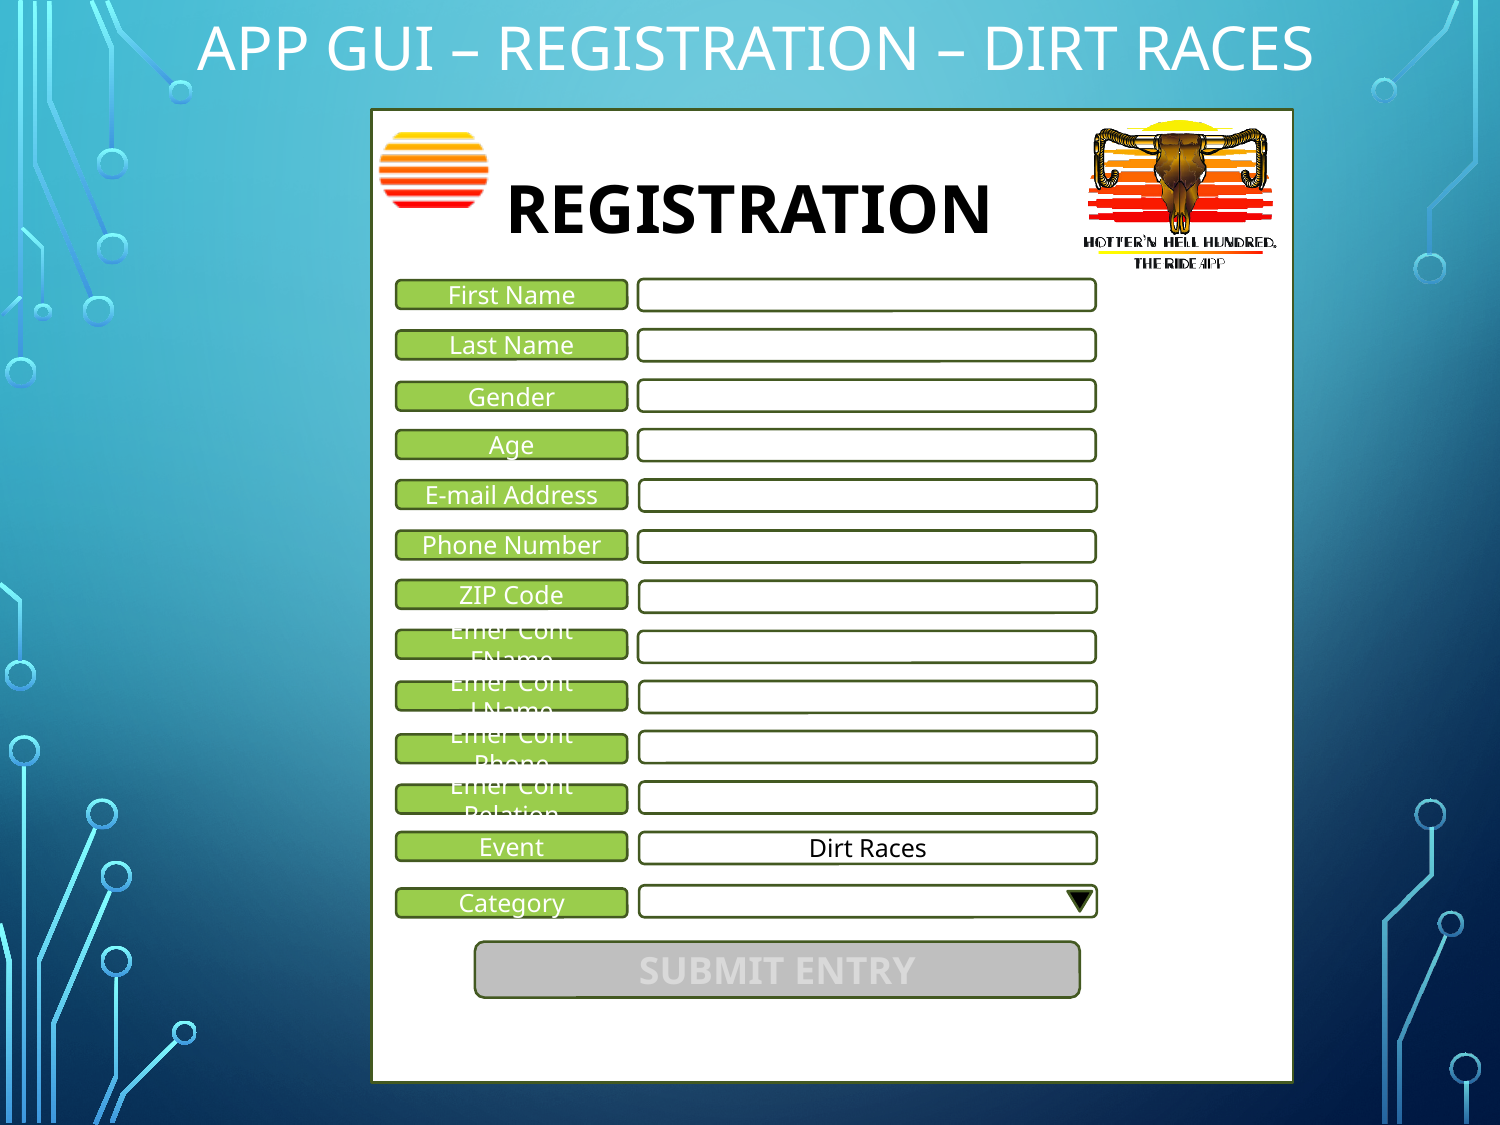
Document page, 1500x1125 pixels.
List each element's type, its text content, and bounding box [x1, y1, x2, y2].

text_box [637, 883, 1099, 919]
text_box Emer Cont Phone [394, 733, 629, 765]
text_box Dirt Races [637, 830, 1099, 866]
text_box E-mail Address [394, 478, 629, 511]
text_box [637, 780, 1099, 815]
text_box [636, 529, 1098, 564]
text_box Emer Cont LName [394, 680, 629, 712]
text_box Emer Cont Relation [394, 783, 629, 815]
text_box [636, 277, 1098, 313]
text_box [637, 478, 1099, 513]
text_box [636, 378, 1098, 413]
text_box REGISTRATION [490, 159, 1010, 255]
text_box ZIP Code [394, 578, 629, 611]
picture [377, 132, 490, 209]
text_box [1066, 889, 1094, 913]
text_box [637, 579, 1099, 615]
text_box Phone Number [394, 529, 629, 561]
text_box Age [394, 428, 629, 461]
text_box [636, 427, 1098, 463]
text_box [637, 679, 1099, 715]
text_box [636, 327, 1098, 363]
title APP GUI – Registration – Dirt races [182, 0, 1402, 113]
text_box First Name [394, 278, 629, 311]
text_box Emer Cont FName [394, 628, 629, 660]
text_box [370, 113, 1294, 1084]
text_box Category [394, 887, 629, 919]
text_box [636, 629, 1098, 665]
text_box SUBMIT ENTRY [473, 940, 1082, 999]
text_box Event [394, 830, 629, 863]
text_box [637, 729, 1099, 765]
picture [1084, 111, 1279, 274]
text_box Gender [394, 380, 629, 412]
text_box Last Name [394, 329, 629, 361]
